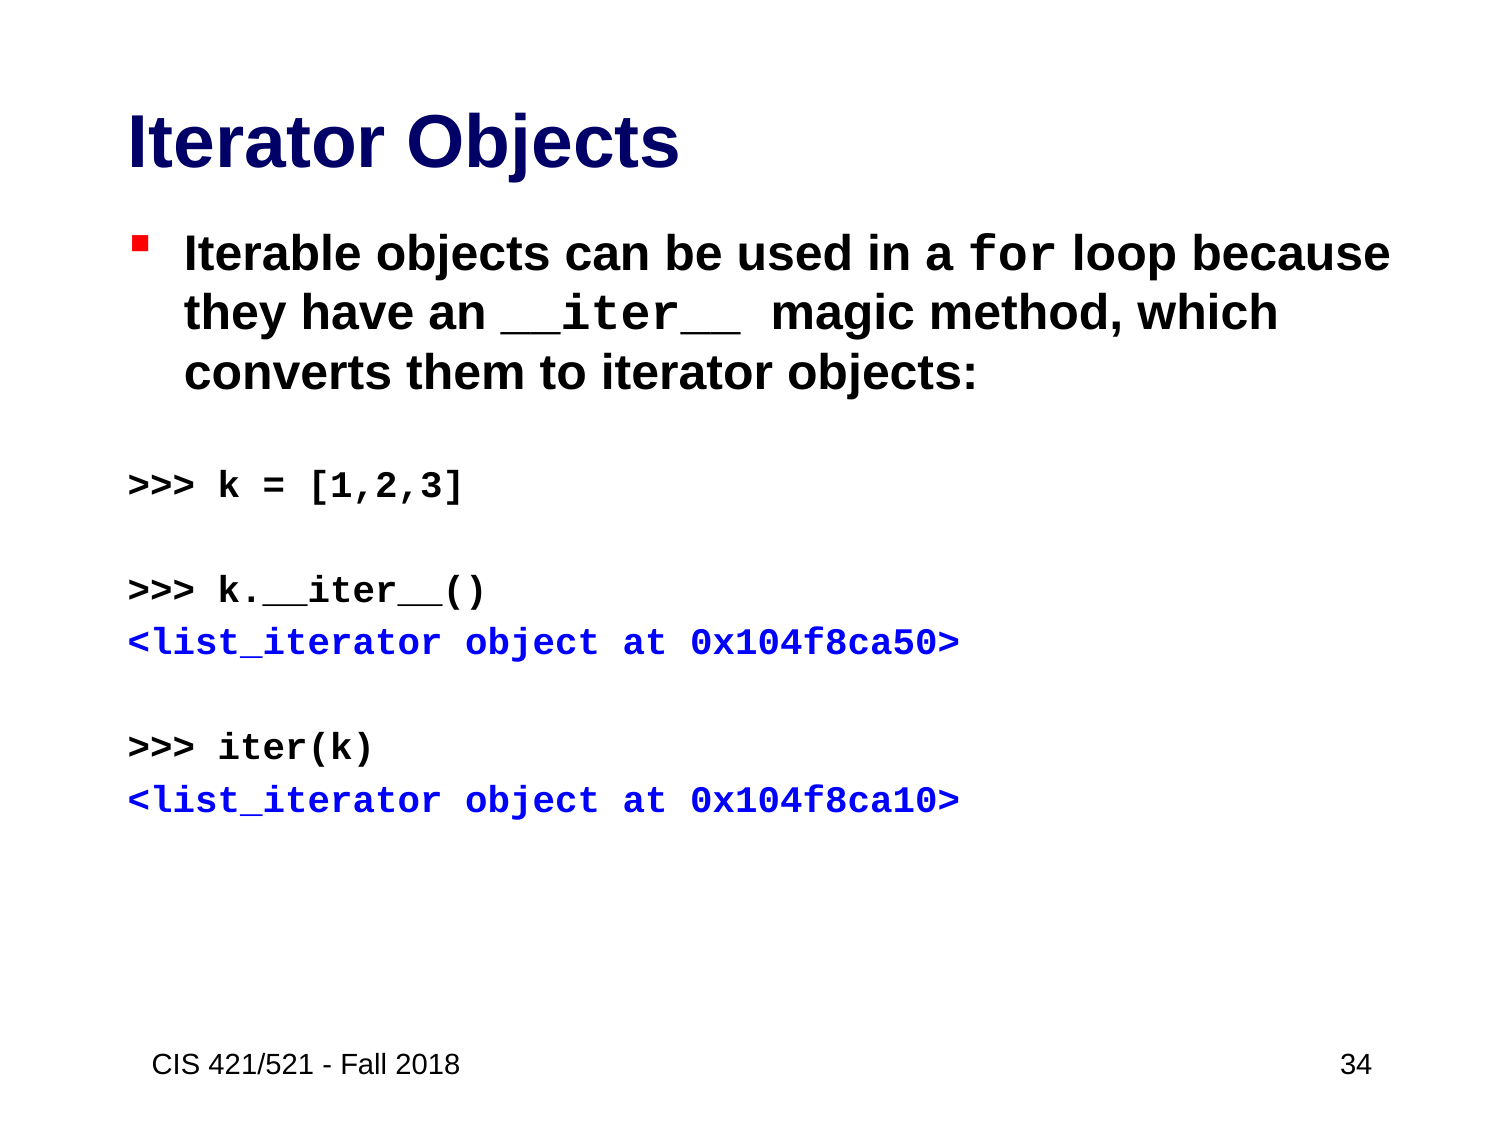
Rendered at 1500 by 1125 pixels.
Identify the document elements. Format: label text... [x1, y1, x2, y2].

title Iterator Objects [112, 99, 1388, 175]
slide_number 34 [1074, 1024, 1388, 1101]
slide_number CIS 421/521 - Fall 2018 [112, 1024, 501, 1101]
list Iterable objects can be used in a for loop because they have an __iter__ magic method, which converts them to iterator objects: >>> k = [1,2,3] >>> k.__iter__() <list_iterator object at 0x104f8ca50> >>> iter(k) <list_iterator object at 0x104f8ca10> [112, 212, 1450, 963]
